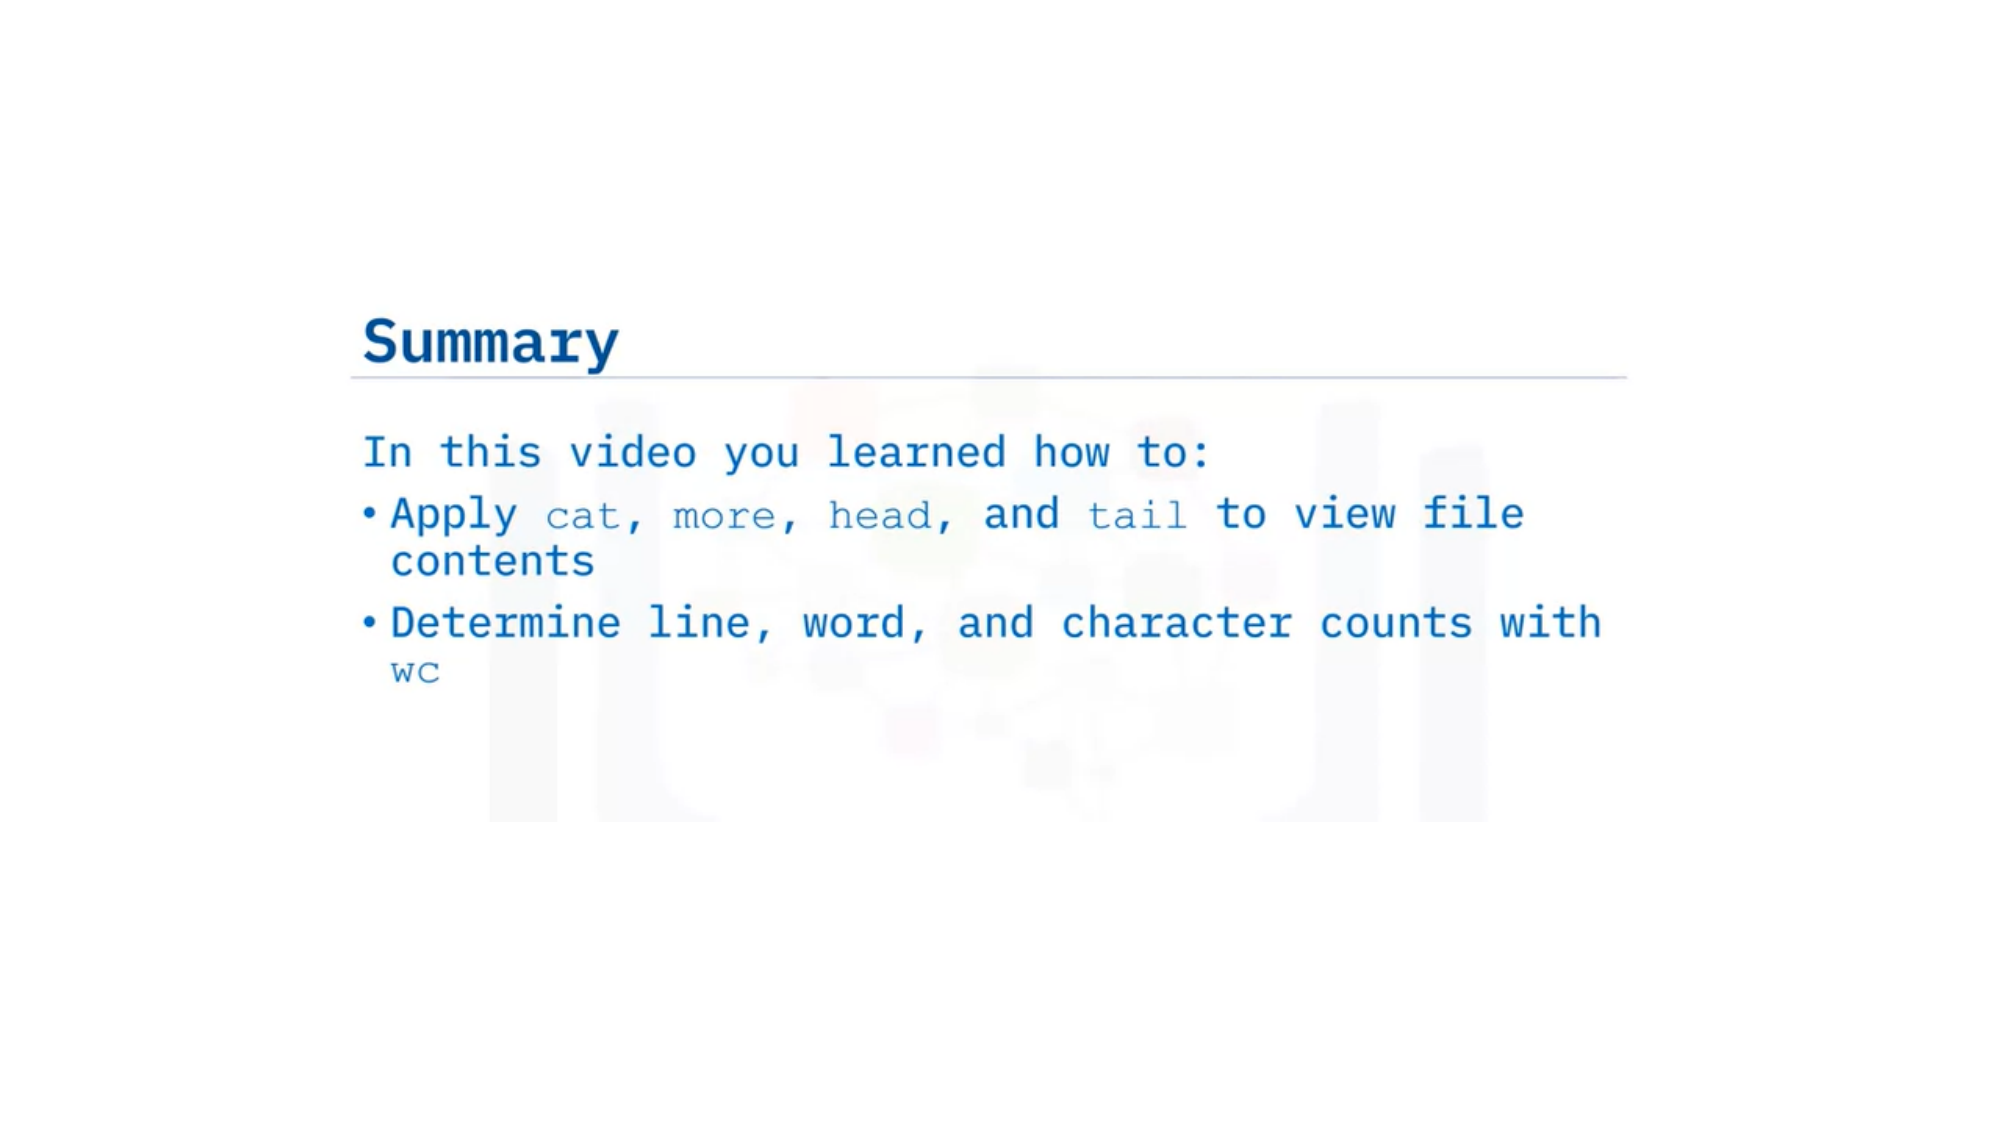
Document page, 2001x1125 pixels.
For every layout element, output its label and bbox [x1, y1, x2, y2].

picture [329, 303, 1671, 822]
